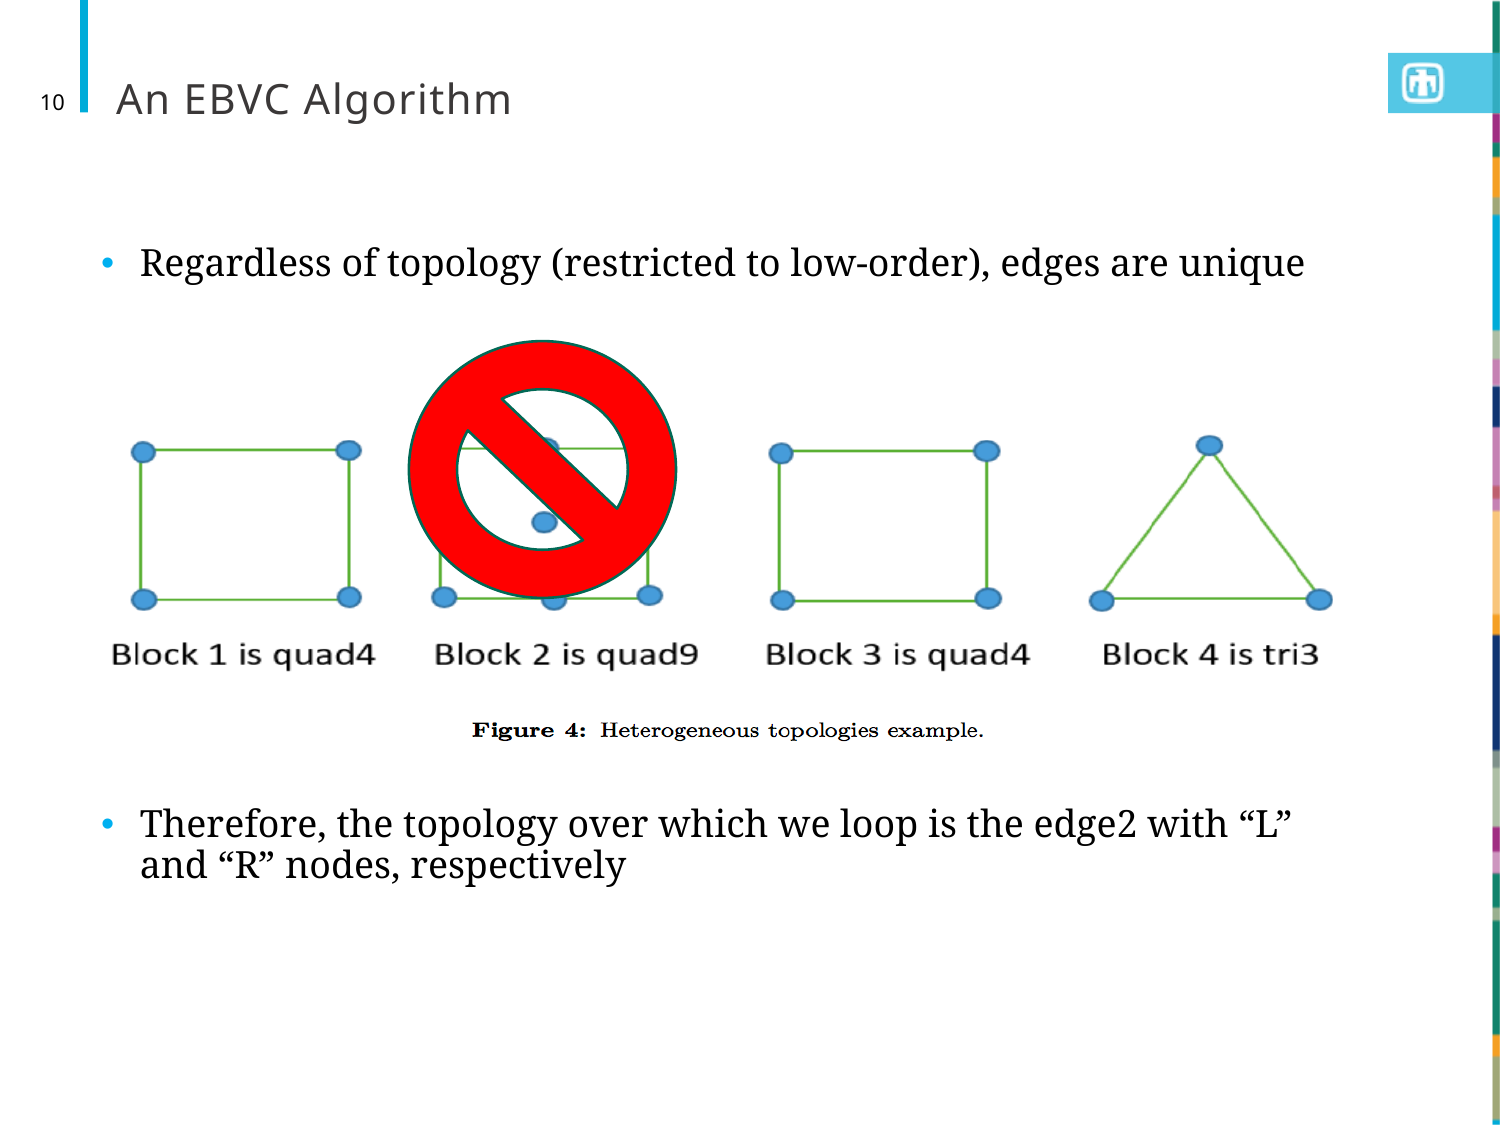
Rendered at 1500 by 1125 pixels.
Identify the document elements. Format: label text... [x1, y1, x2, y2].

text_box [504, 339, 581, 345]
picture [1493, 330, 1499, 1120]
list Regardless of topology (restricted to low-order), edges are unique Therefore, the topology over which we loop is the edge2 with “L” and “R” nodes, respectively [101, 236, 1339, 345]
slide_number 10 [7, 73, 80, 133]
picture [27, 348, 1441, 777]
picture [1493, 1, 1500, 215]
list Regardless of topology (restricted to low-order), edges are unique Therefore, the topology over which we loop is the edge2 with “L” and “R” nodes, respectively [101, 786, 1339, 1013]
picture [1401, 62, 1445, 104]
title An EBVC Algorithm [101, 36, 1339, 131]
